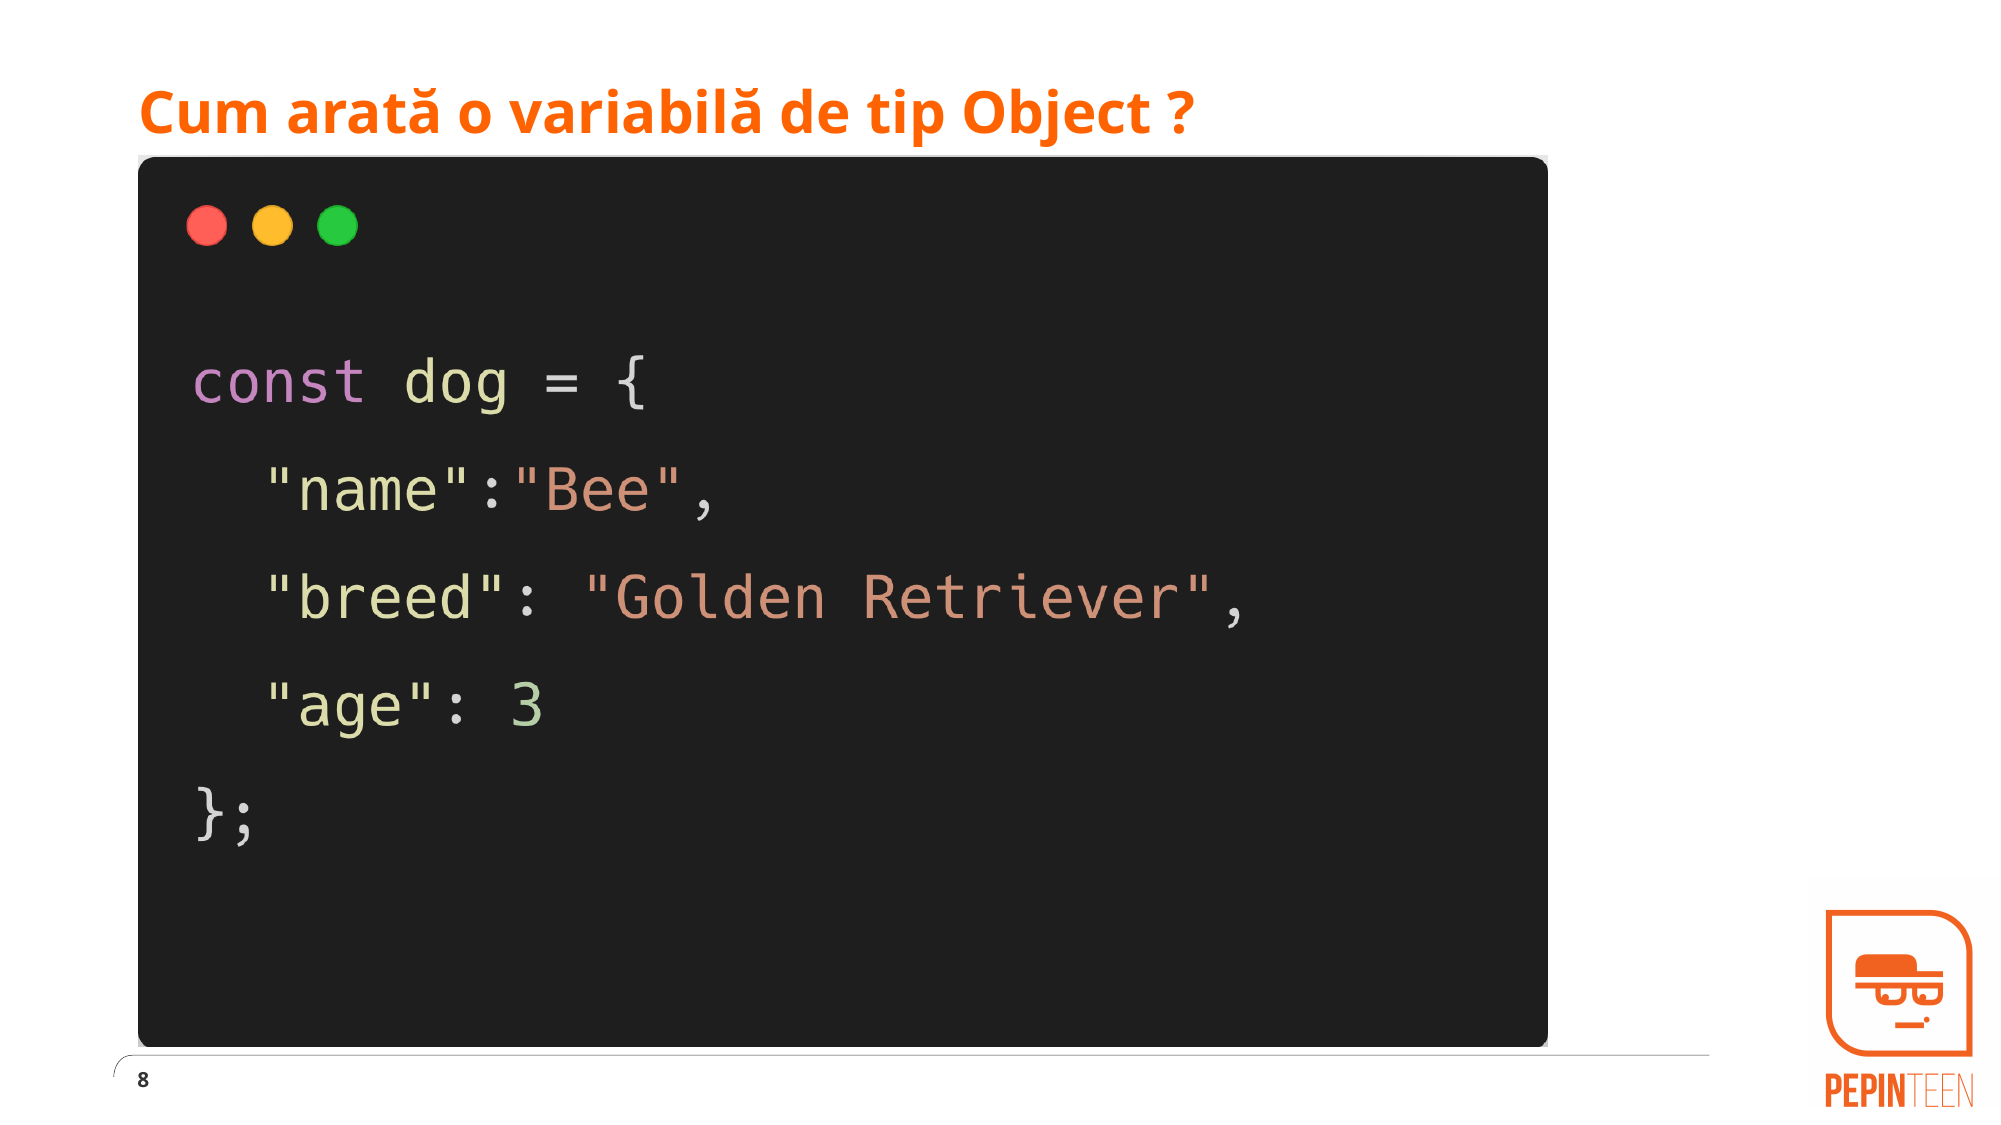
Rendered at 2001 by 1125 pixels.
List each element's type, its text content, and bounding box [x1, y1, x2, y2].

picture [1808, 875, 2000, 1108]
slide_number 8 [137, 1065, 219, 1097]
picture [138, 155, 1548, 1047]
title Cum arată o variabilă de tip Object ? [138, 46, 1860, 187]
